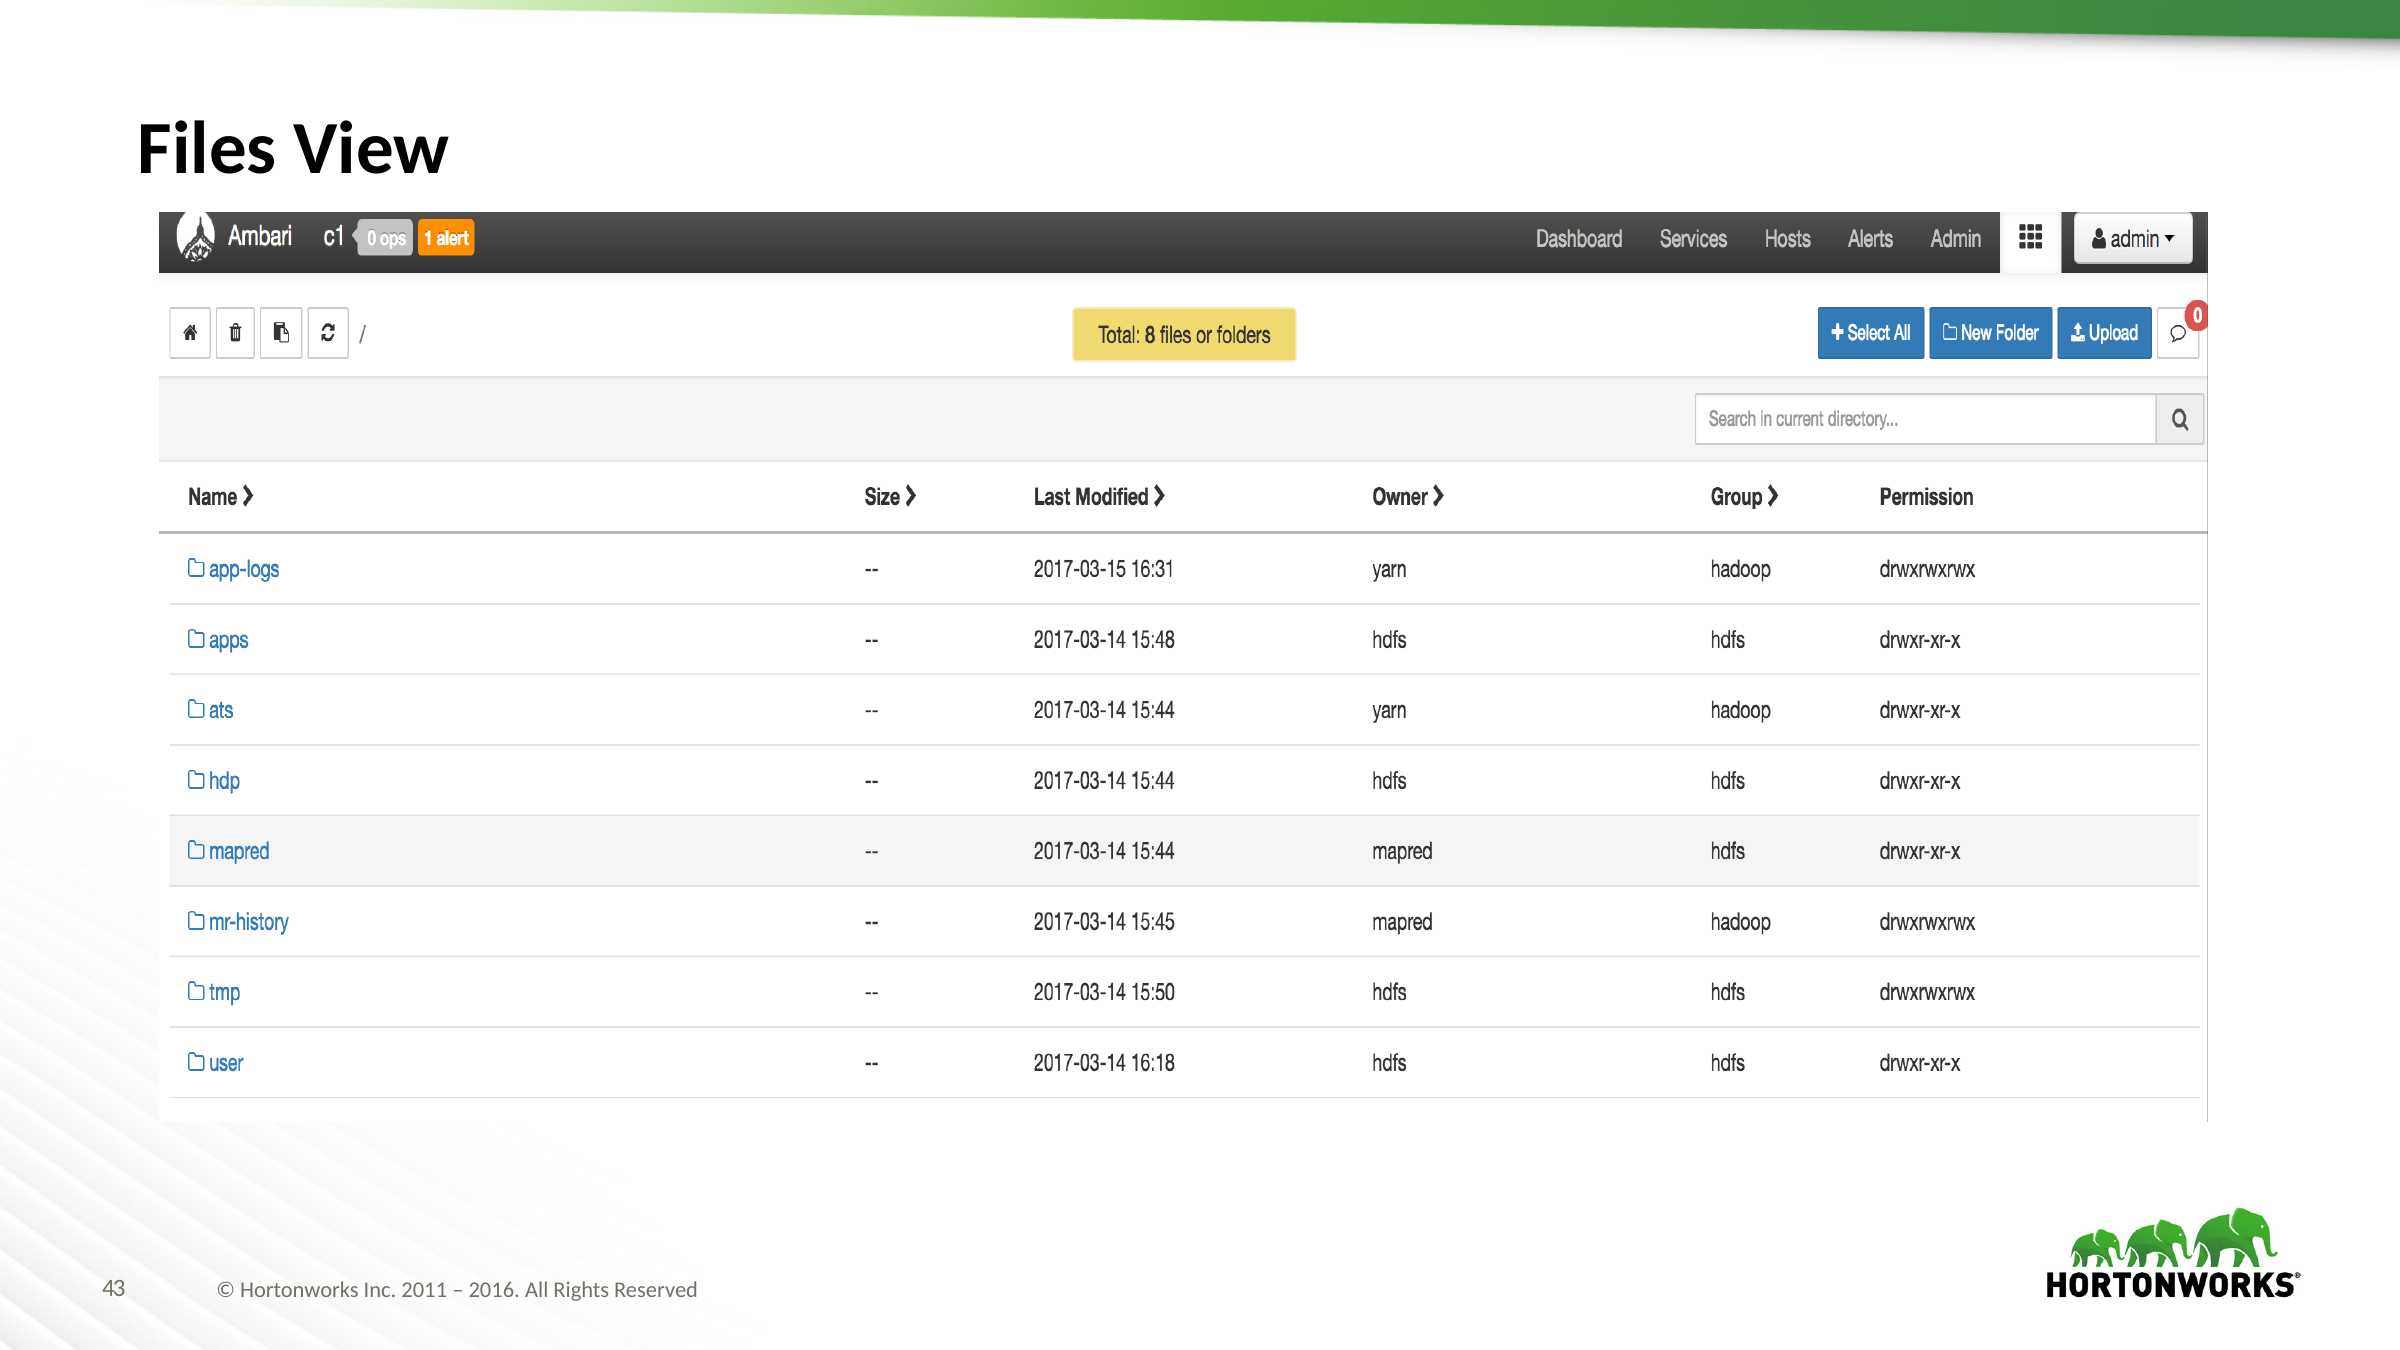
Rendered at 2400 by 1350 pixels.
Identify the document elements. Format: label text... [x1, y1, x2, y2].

picture [0, 0, 2400, 1350]
title Files View [138, 110, 2298, 191]
